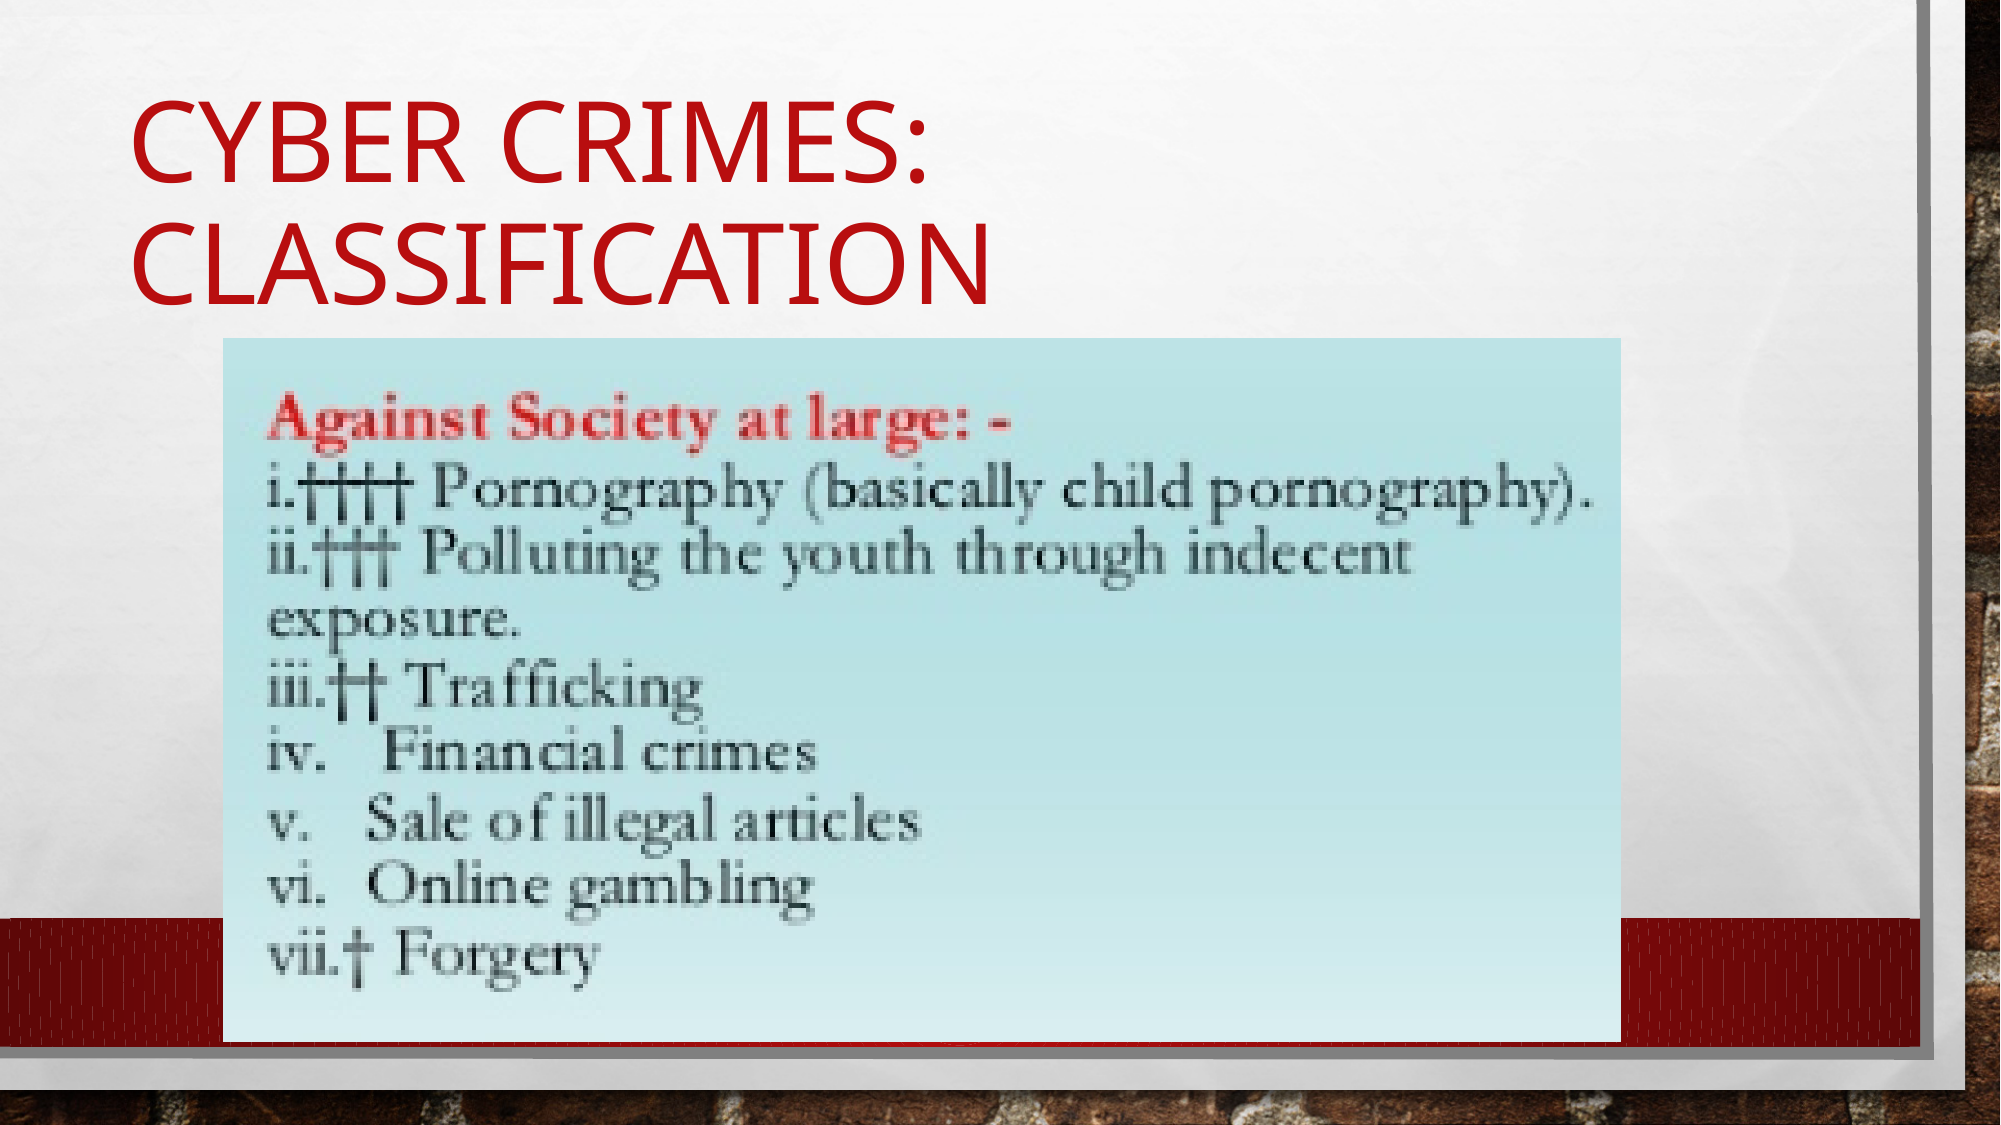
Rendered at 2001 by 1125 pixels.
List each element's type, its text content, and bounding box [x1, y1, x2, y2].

picture [0, 0, 2000, 1125]
title Cyber crimes: classification [112, 112, 1818, 302]
picture [223, 338, 1621, 1042]
